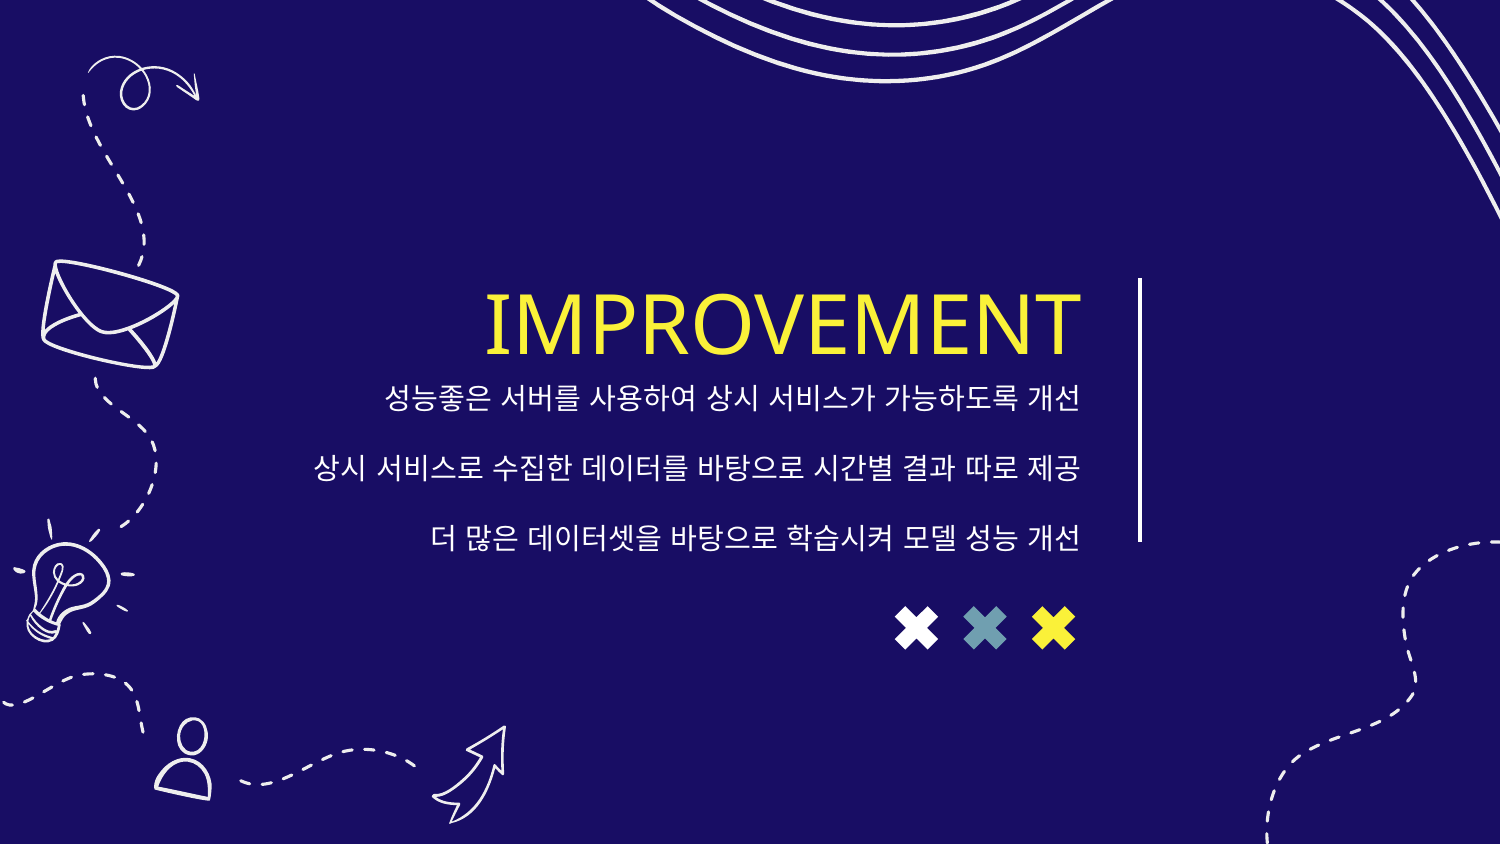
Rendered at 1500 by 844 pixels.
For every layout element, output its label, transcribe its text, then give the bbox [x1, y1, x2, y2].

title IMPROVEMENT [316, 277, 1097, 366]
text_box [884, 595, 1086, 660]
subtitle 성능좋은 서버를 사용하여 상시 서비스가 가능하도록 개선 상시 서비스로 수집한 데이터를 바탕으로 시간별 결과 따로 제공 더 많은 데이터셋을 바탕으로 학습시켜 모델 성능 개선 [216, 369, 1097, 566]
